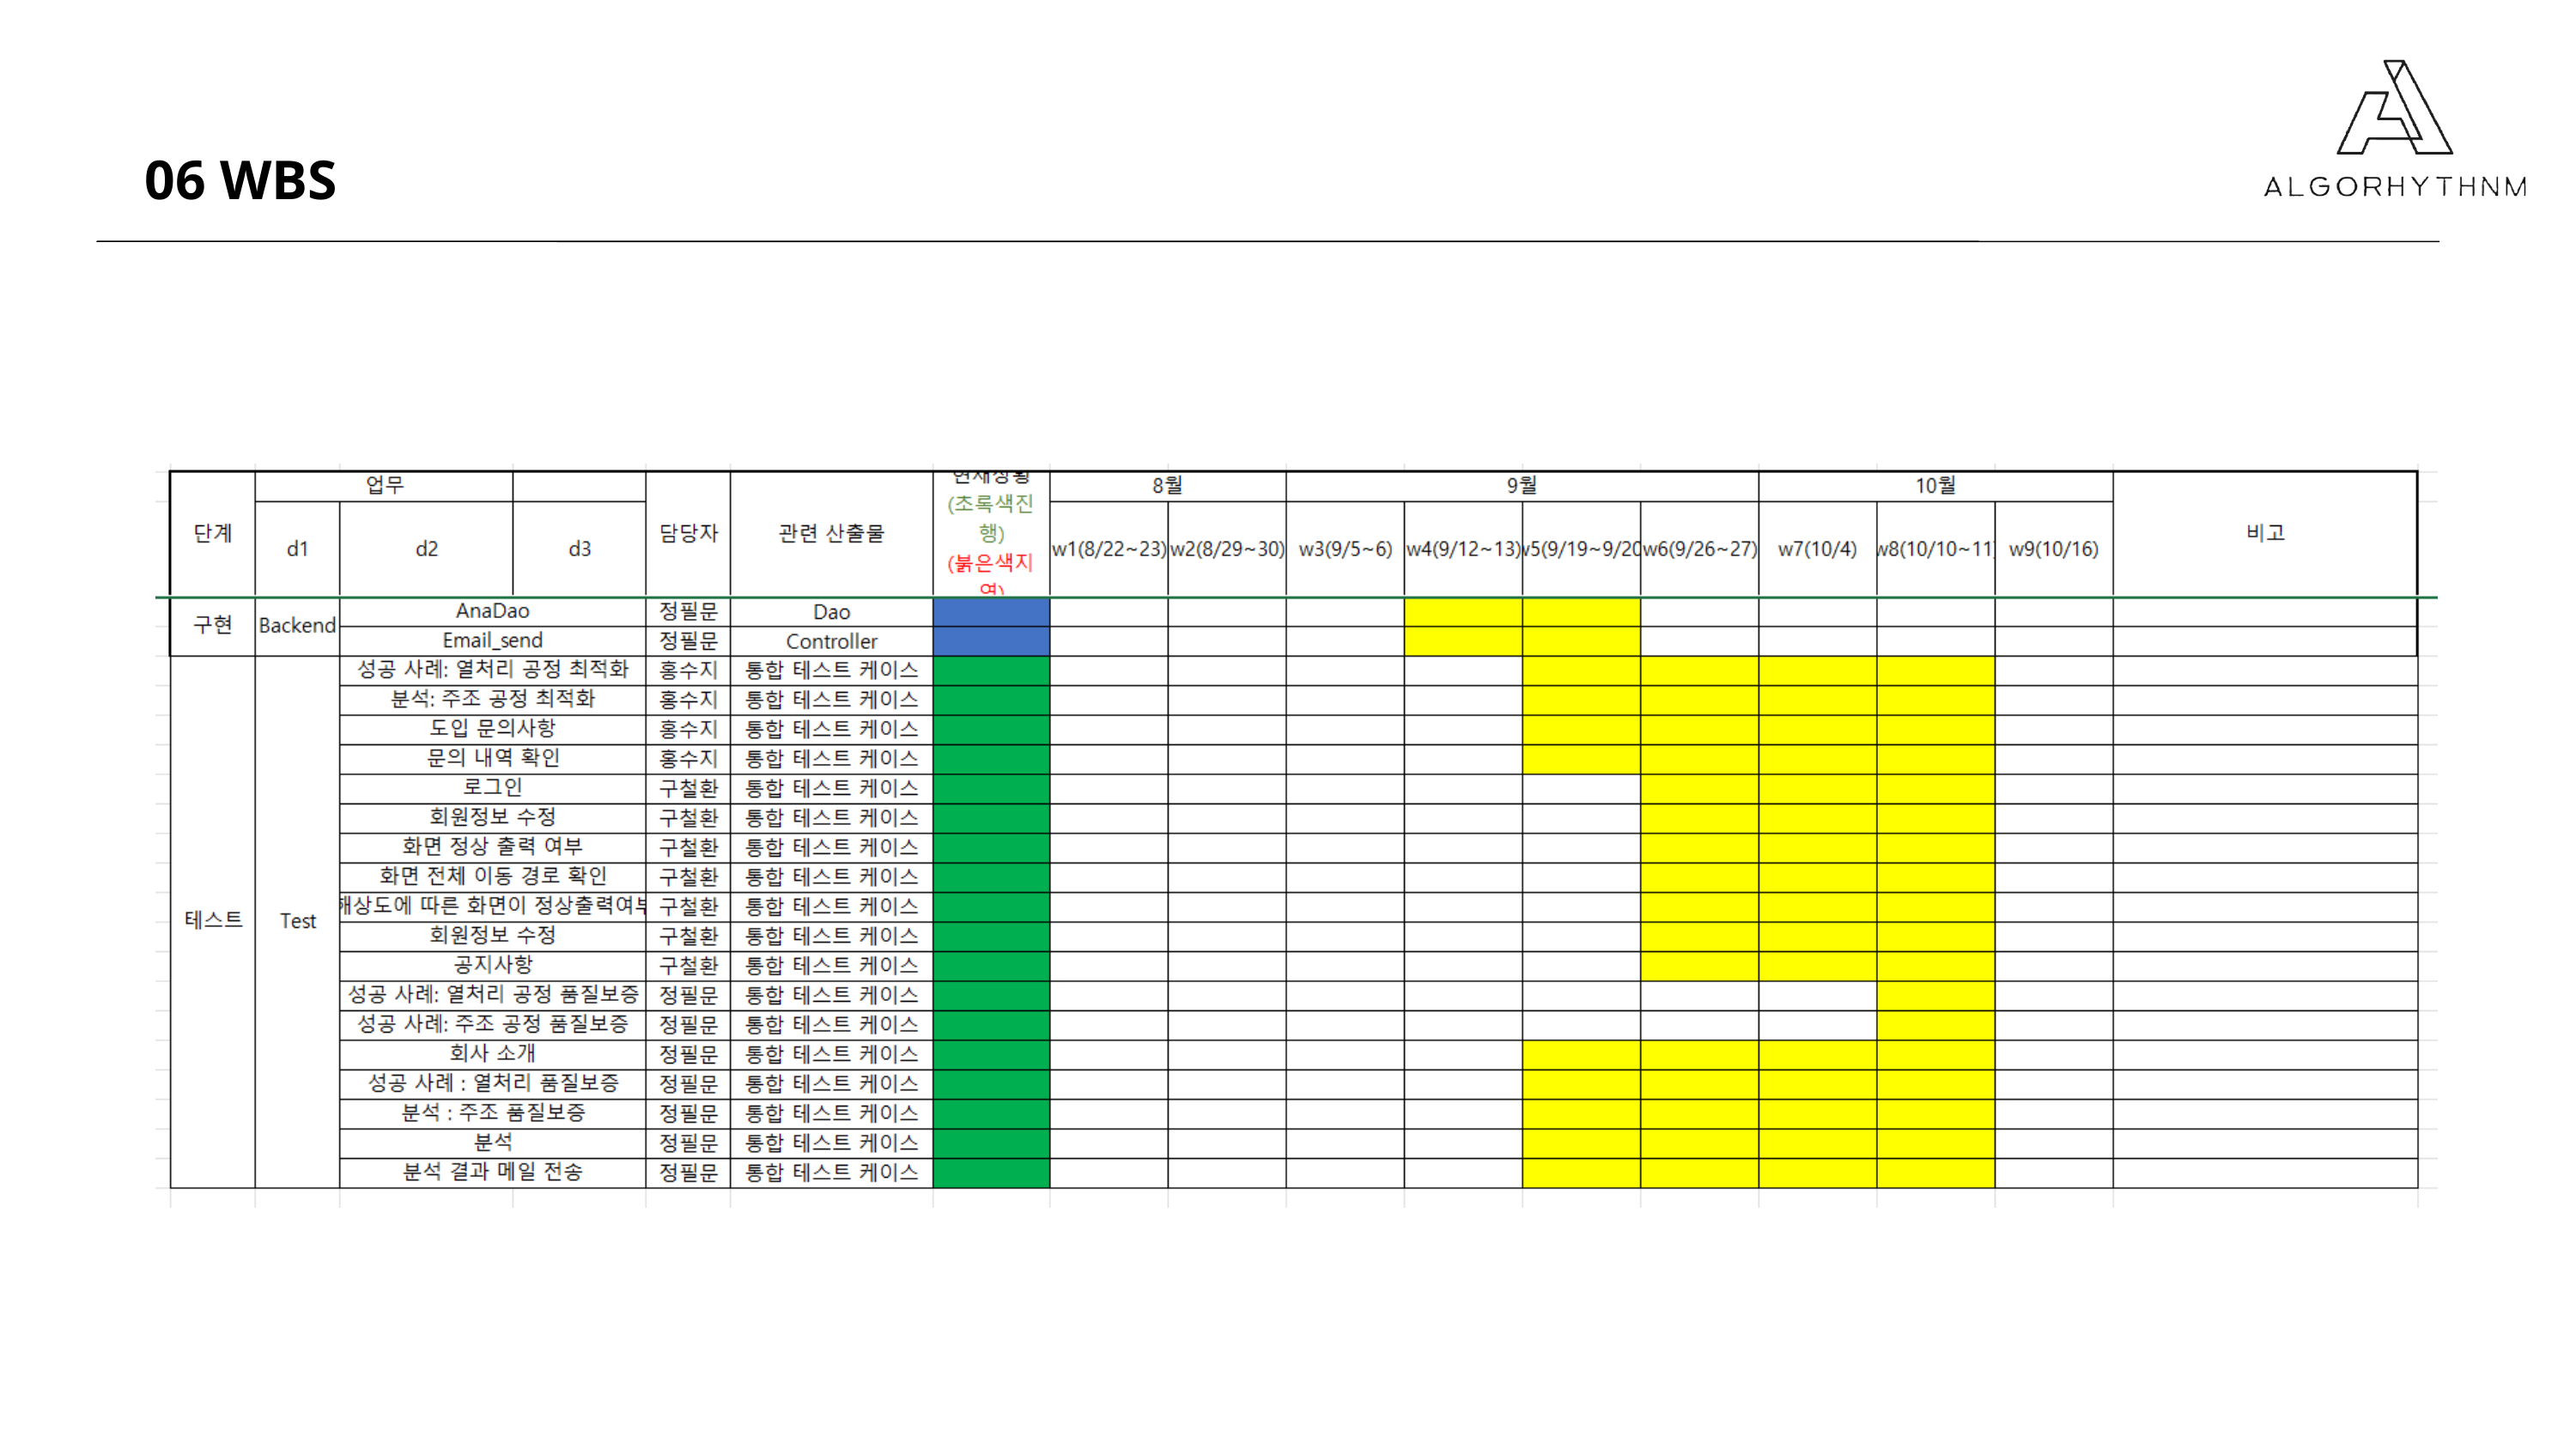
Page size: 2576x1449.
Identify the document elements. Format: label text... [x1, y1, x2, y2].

picture [2253, 58, 2539, 209]
picture [155, 464, 2438, 1208]
text_box 06 WBS [144, 135, 805, 211]
